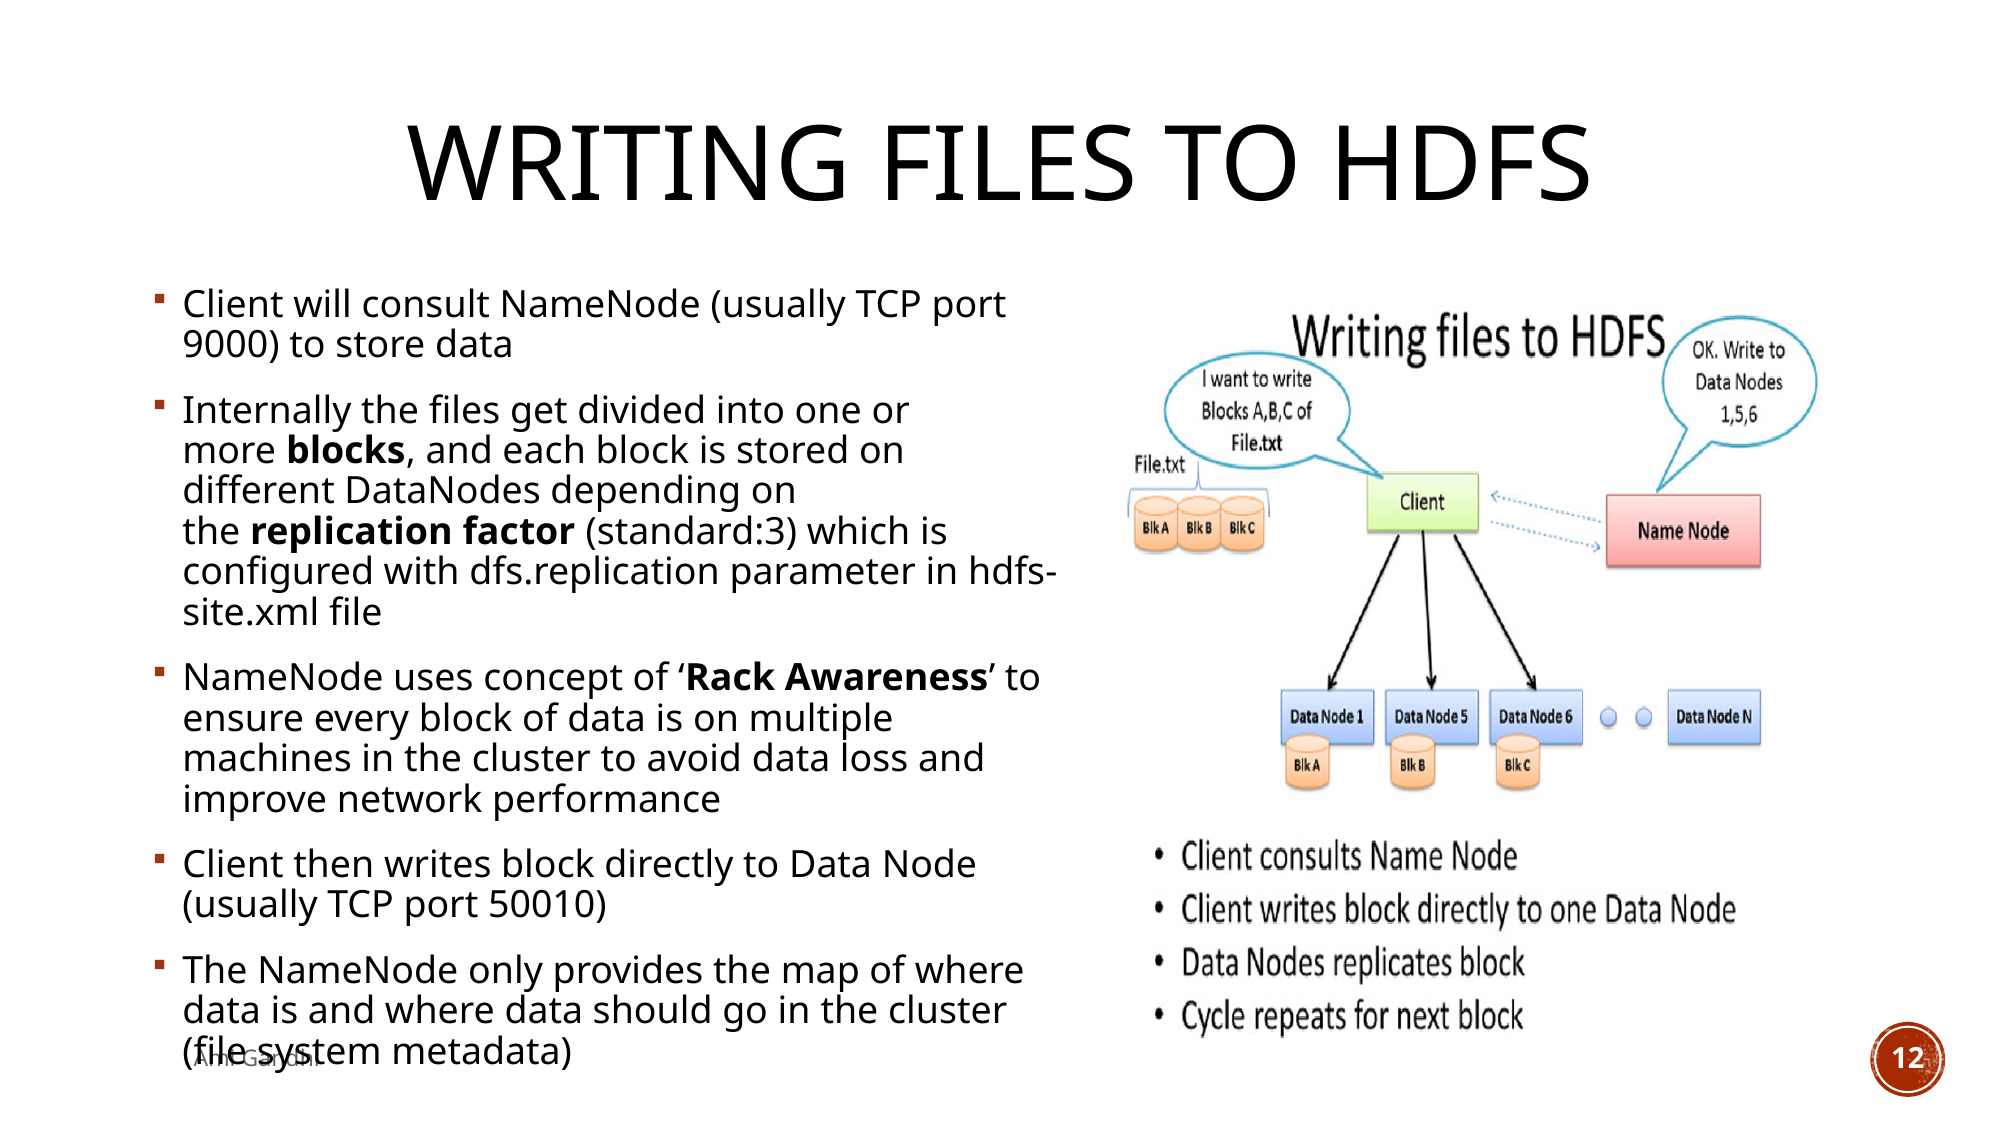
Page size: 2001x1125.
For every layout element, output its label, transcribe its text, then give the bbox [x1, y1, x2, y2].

slide_number 12 [1855, 1028, 1961, 1089]
list Client will consult NameNode (usually TCP port 9000) to store data Internally the files get divided into one or more blocks, and each block is stored on different DataNodes depending on the replication factor (standard:3) which is configured with dfs.replication parameter in hdfs-site.xml file NameNode uses concept of ‘Rack Awareness’ to ensure every block of data is on multiple machines in the cluster to avoid data loss and improve network performance Client then writes block directly to Data Node (usually TCP port 50010) The NameNode only provides the map of where data is and where data should go in the cluster (file system metadata) [137, 277, 1076, 1058]
picture [1076, 277, 1863, 1058]
footer Ami Gandhi [178, 1028, 1217, 1089]
title Writing Files to HDFS [175, 79, 1826, 255]
